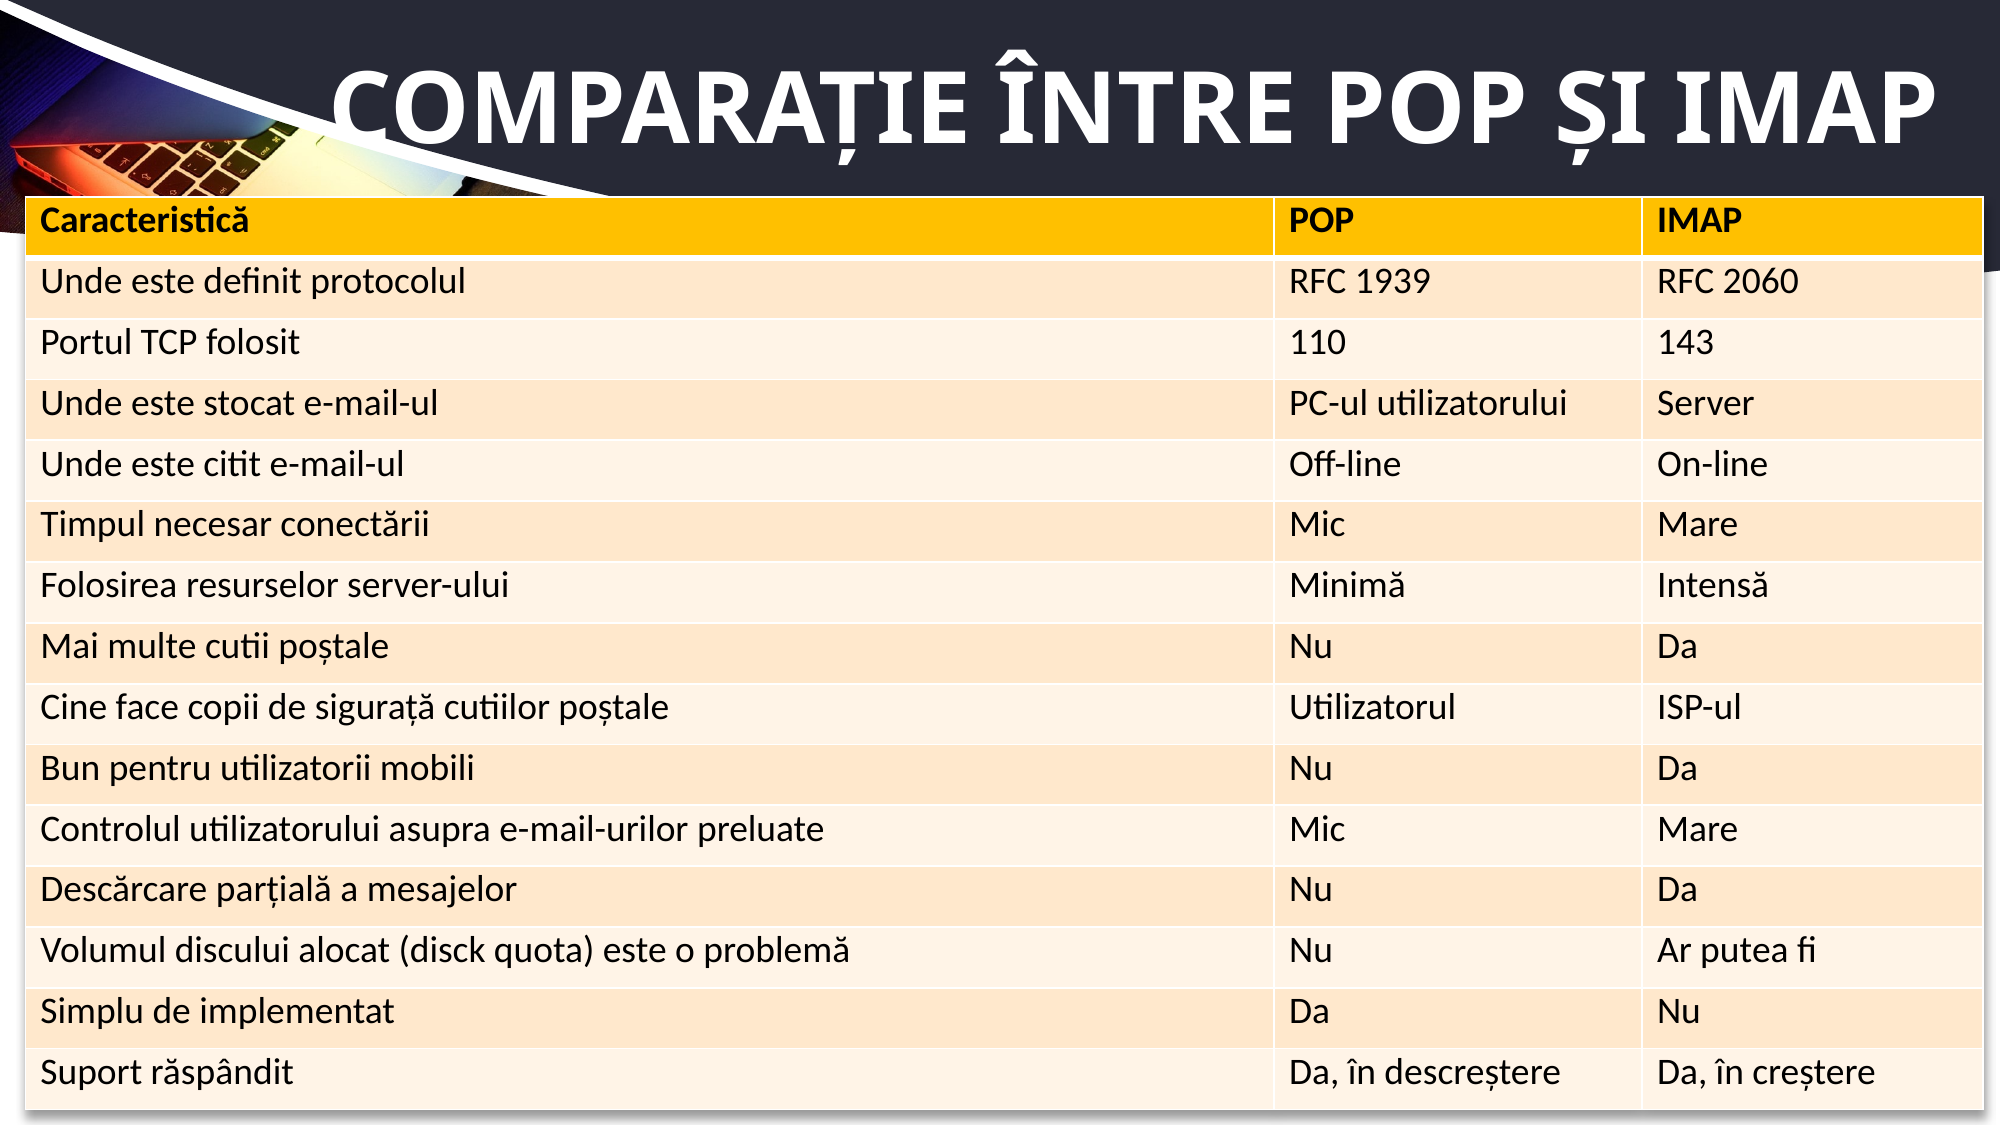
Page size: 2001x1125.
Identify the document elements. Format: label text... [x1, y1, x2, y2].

picture [0, 9, 137, 234]
table_cell Da [1275, 989, 1641, 1048]
table_cell Mic [1275, 806, 1641, 865]
table_cell Nu [1275, 745, 1641, 804]
table_cell Da, în creștere [1643, 1049, 1982, 1109]
table_cell Minimă [1275, 563, 1641, 622]
table_cell Server [1643, 380, 1982, 439]
table_cell Intensă [1643, 563, 1982, 622]
table_cell Bun pentru utilizatorii mobili [26, 745, 1273, 804]
table_cell RFC 2060 [1643, 261, 1982, 318]
table_cell Controlul utilizatorului asupra e-mail-urilor preluate [26, 806, 1273, 865]
table_cell Nu [1275, 624, 1641, 683]
table_cell Folosirea resurselor server-ului [26, 563, 1273, 622]
table_cell Timpul necesar conectării [26, 502, 1273, 561]
table_header Caracteristică [26, 198, 1273, 255]
table_cell Suport răspândit [26, 1049, 1273, 1109]
table_header POP [1275, 198, 1641, 255]
table_cell 110 [1275, 320, 1641, 379]
table_cell PC-ul utilizatorului [1275, 380, 1641, 439]
table_cell Descărcare parțială a mesajelor [26, 867, 1273, 926]
table_cell Mare [1643, 806, 1982, 865]
table_cell Off-line [1275, 441, 1641, 500]
table_cell Volumul discului alocat (disck quota) este o problemă [26, 928, 1273, 987]
table_cell Da [1643, 624, 1982, 683]
table_cell Cine face copii de sigurață cutiilor poștale [26, 685, 1273, 744]
table_header IMAP [1643, 198, 1982, 255]
title Comparație între POP și IMAP [137, 2, 2000, 220]
table_cell Mare [1643, 502, 1982, 561]
table_cell Da [1643, 745, 1982, 804]
table_cell Utilizatorul [1275, 685, 1641, 744]
table_cell Da [1643, 867, 1982, 926]
table_cell Unde este stocat e-mail-ul [26, 380, 1273, 439]
table_cell Portul TCP folosit [26, 320, 1273, 379]
table_cell Da, în descreștere [1275, 1049, 1641, 1109]
table_cell On-line [1643, 441, 1982, 500]
table_cell Mai multe cutii poștale [26, 624, 1273, 683]
table_cell Ar putea fi [1643, 928, 1982, 987]
table_cell Nu [1643, 989, 1982, 1048]
table_cell ISP-ul [1643, 685, 1982, 744]
table_cell 143 [1643, 320, 1982, 379]
table_cell Unde este definit protocolul [26, 261, 1273, 318]
table_cell RFC 1939 [1275, 261, 1641, 318]
table_cell Nu [1275, 928, 1641, 987]
table_cell Unde este citit e-mail-ul [26, 441, 1273, 500]
table_cell Nu [1275, 867, 1641, 926]
table_cell Mic [1275, 502, 1641, 561]
table_cell Simplu de implementat [26, 989, 1273, 1048]
